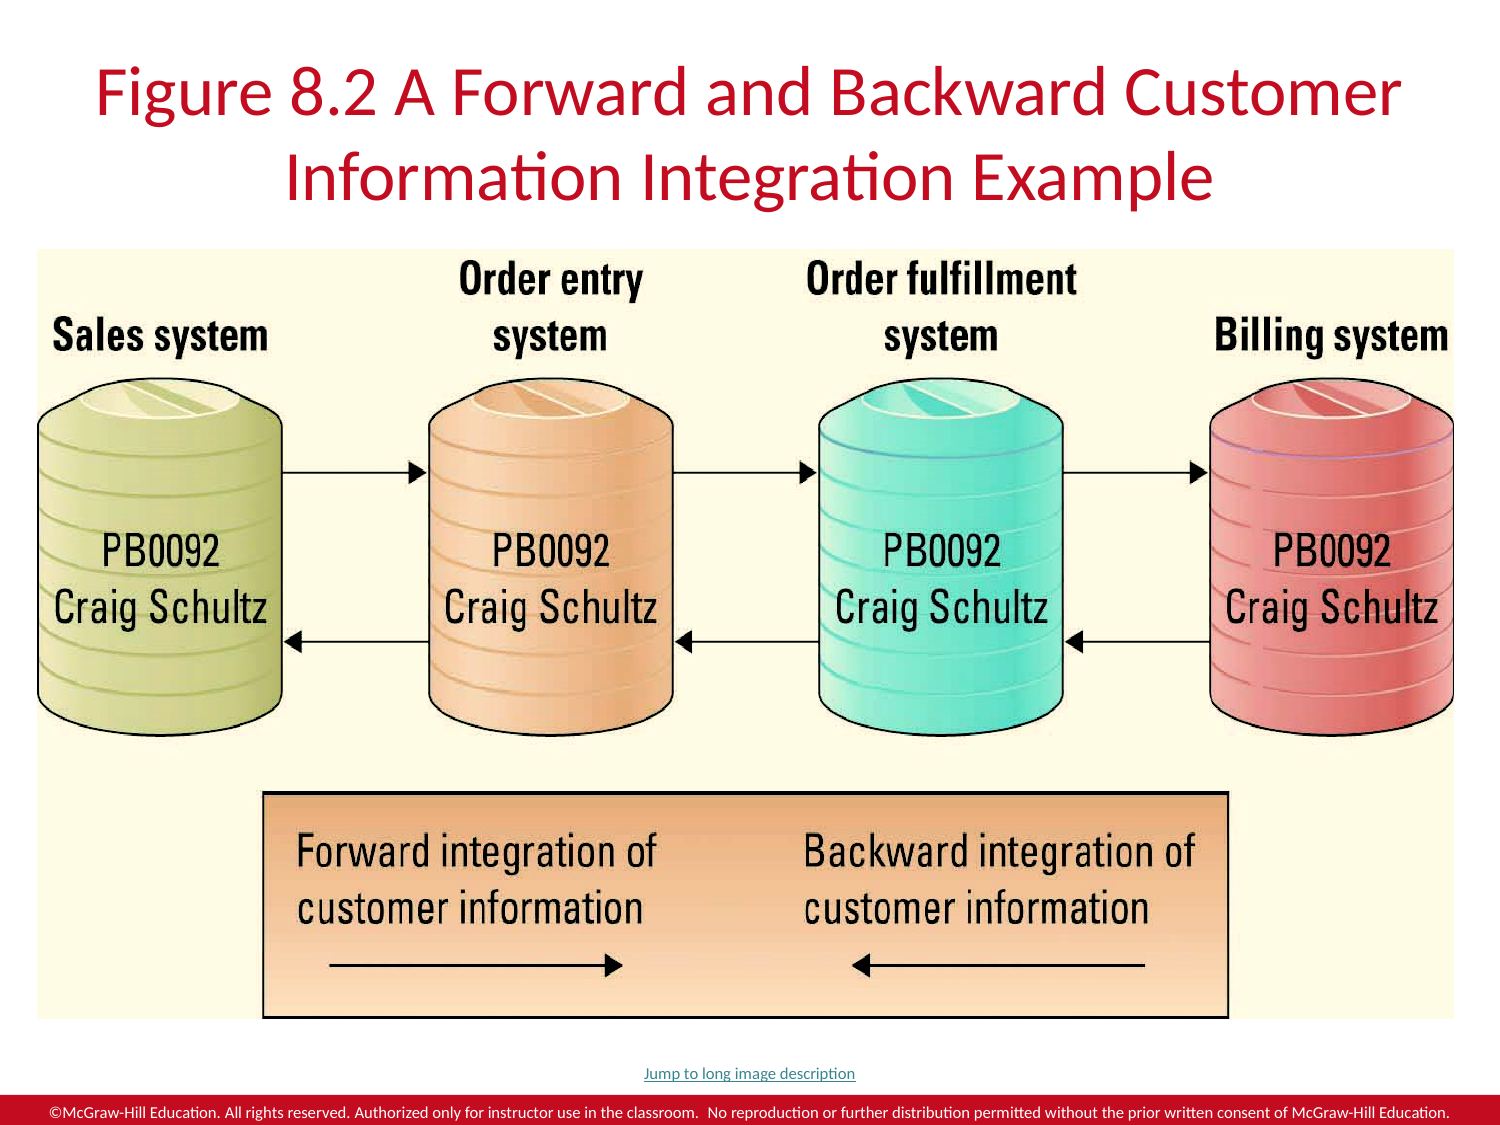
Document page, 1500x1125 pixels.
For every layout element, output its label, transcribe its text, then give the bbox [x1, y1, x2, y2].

picture [37, 249, 1454, 1019]
title Figure 8.2 A Forward and Backward Customer Information Integration Example [0, 37, 1500, 138]
list Jump to long image description [568, 1062, 932, 1092]
